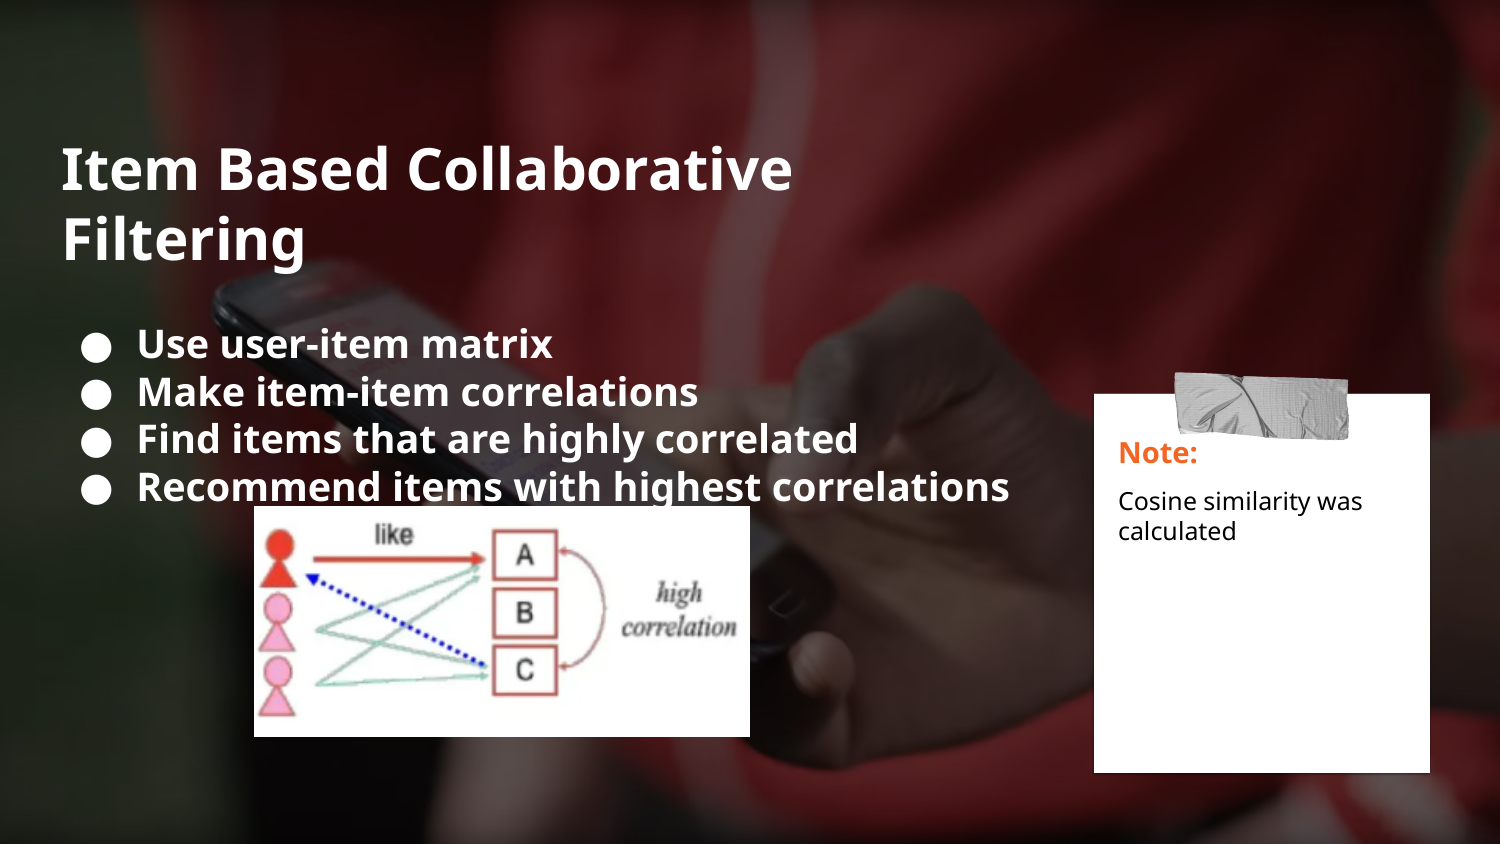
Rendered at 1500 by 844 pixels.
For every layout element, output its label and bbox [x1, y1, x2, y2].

text_box [1079, 371, 1444, 789]
picture [0, 0, 1500, 844]
